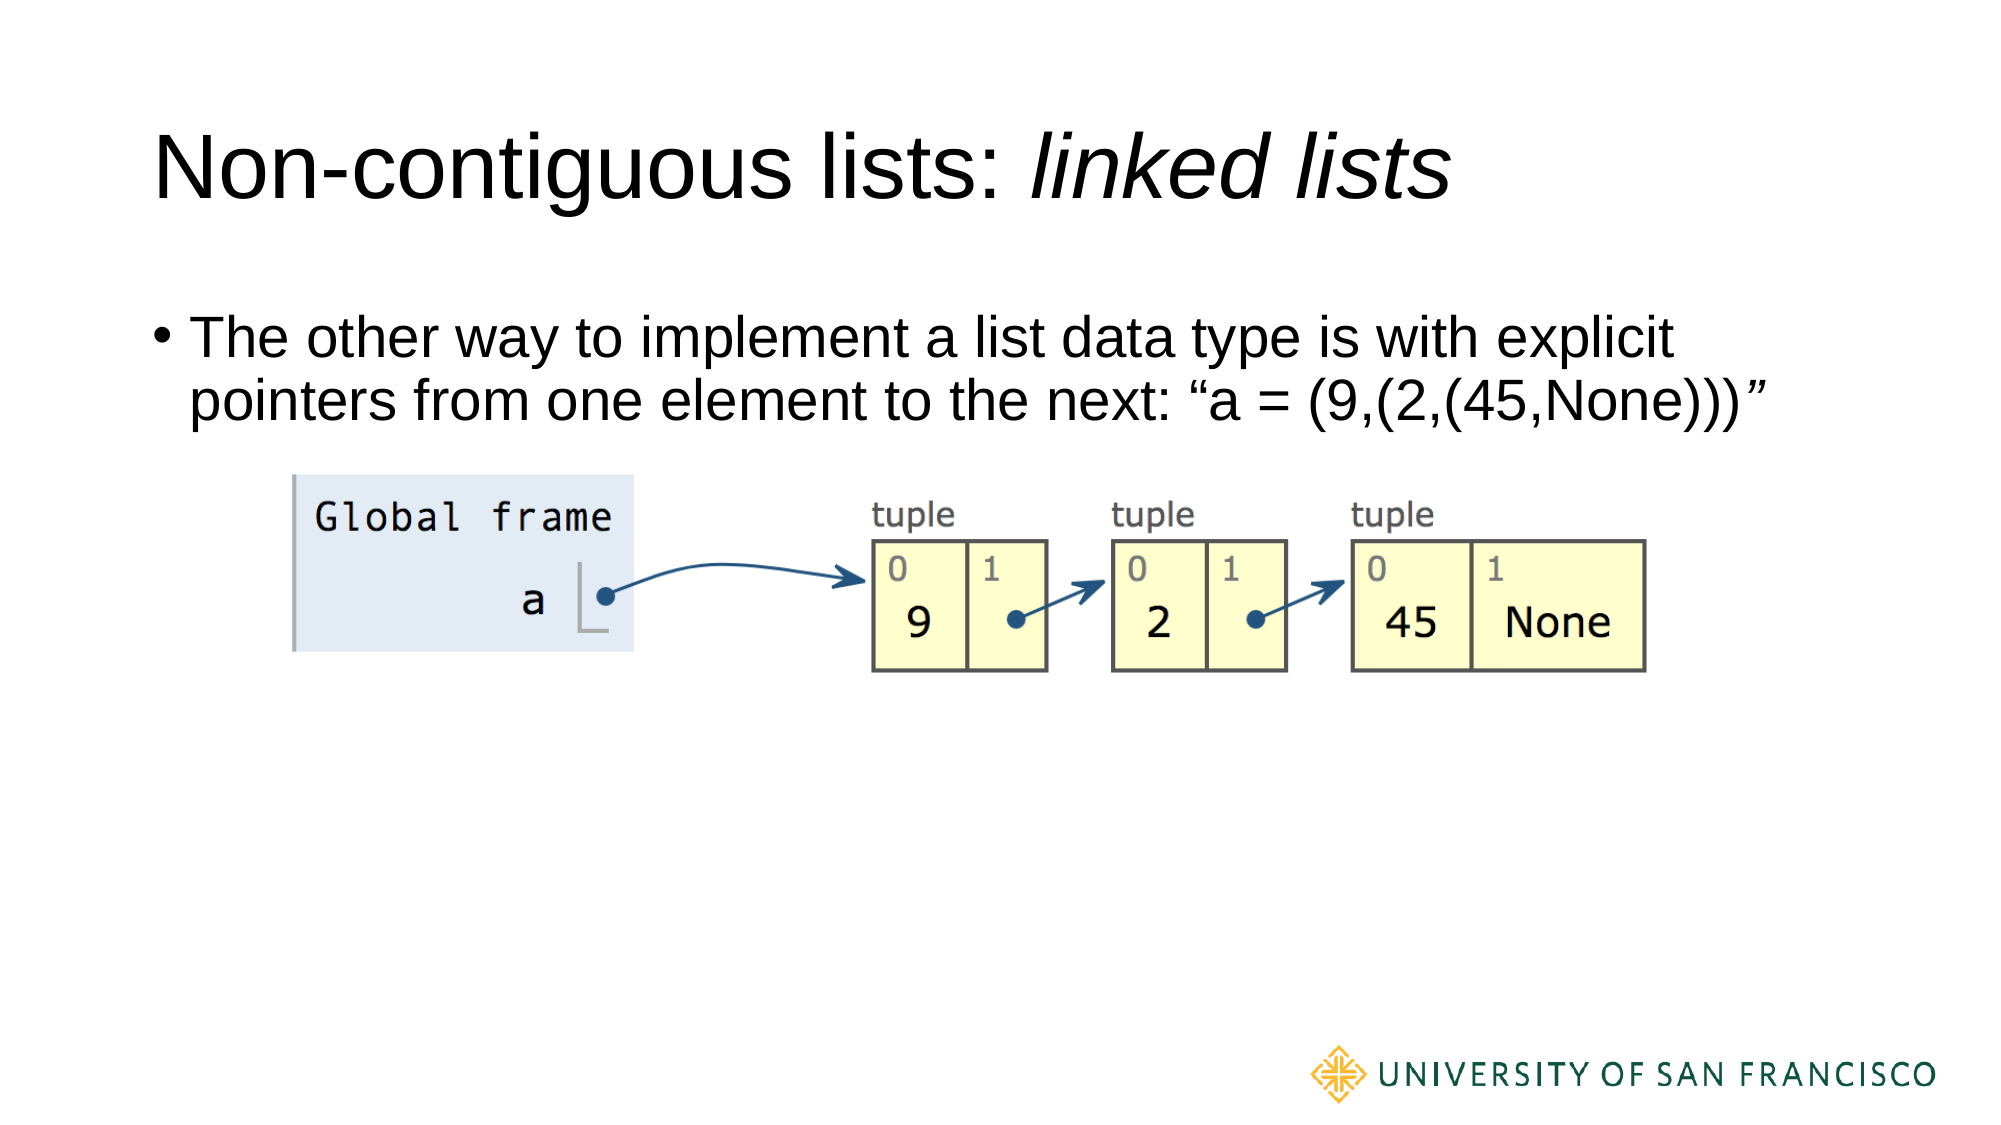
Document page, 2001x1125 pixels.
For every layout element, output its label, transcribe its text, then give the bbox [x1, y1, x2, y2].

title Non-contiguous lists: linked lists [137, 59, 1863, 278]
list The other way to implement a list data type is with explicit pointers from one element to the next: “a = (9,(2,(45,None)))” [137, 299, 1863, 1014]
picture [288, 464, 1657, 683]
